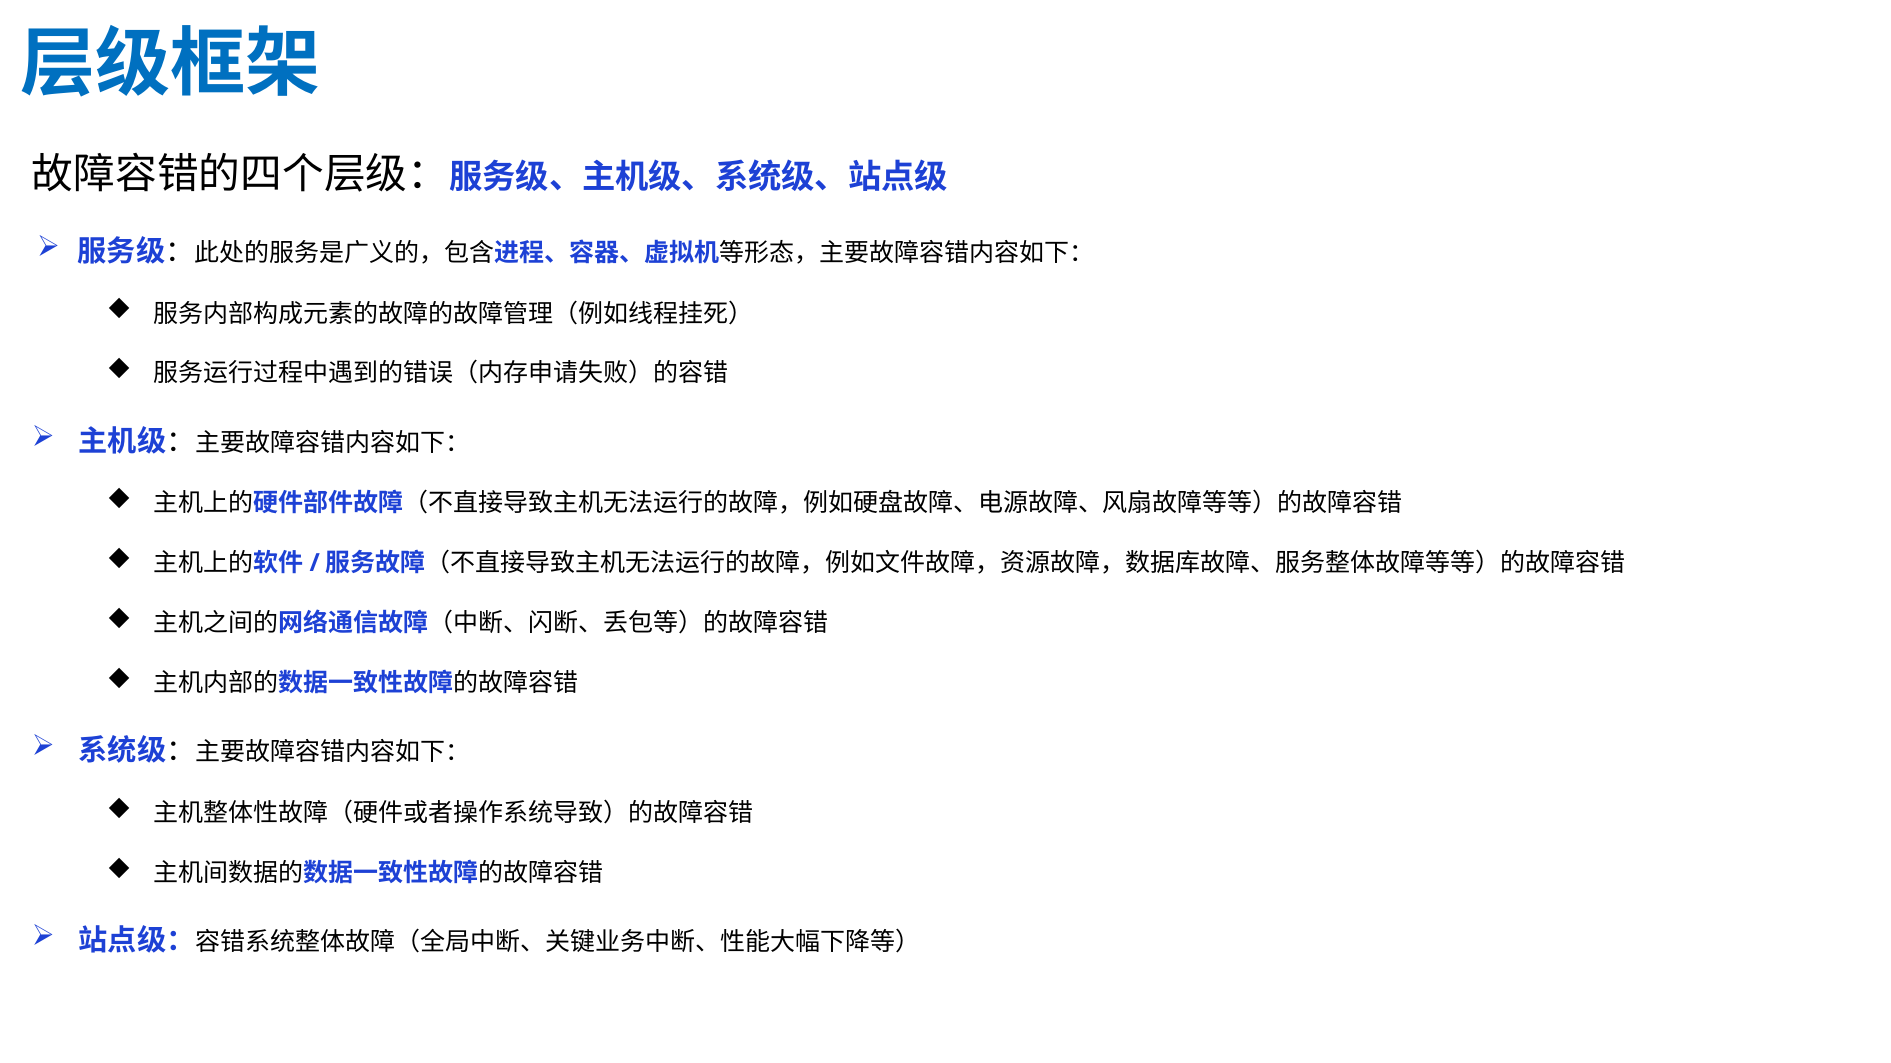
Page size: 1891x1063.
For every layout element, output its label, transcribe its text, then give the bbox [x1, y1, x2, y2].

text_box 层级框架 [5, 7, 750, 113]
text_box 故障容错的四个层级：服务级、主机级、系统级、站点级 服务级：此处的服务是广义的，包含进程、容器、虚拟机等形态，主要故障容错内容如下： 服务内部构成元素的故障的故障管理（例如线程挂死） 服务运行过程中遇到的错误（内存申请失败）的容错 主机级：主要故障容错内容如下： 主机上的硬件部件故障（不直接导致主机无法运行的故障，例如硬盘故障、电源故障、风扇故障等等）的故障容错 主机上的软件/服务故障（不直接导致主机无法运行的故障，例如文件故障，资源故障，数据库故障、服务整体故障等等）的故障容错 主机之间的网络通信故障（中断、闪断、丢包等）的故障容错 主机内部的数据一致性故障的故障容错 系统级：主要故障容错内容如下： 主机整体性故障（硬件或者操作系统导致）的故障容错 主机间数据的数据一致性故障的故障容错 站点级：容错系统整体故障（全局中断、关键业务中断、性能大幅下降等） [17, 89, 1855, 964]
